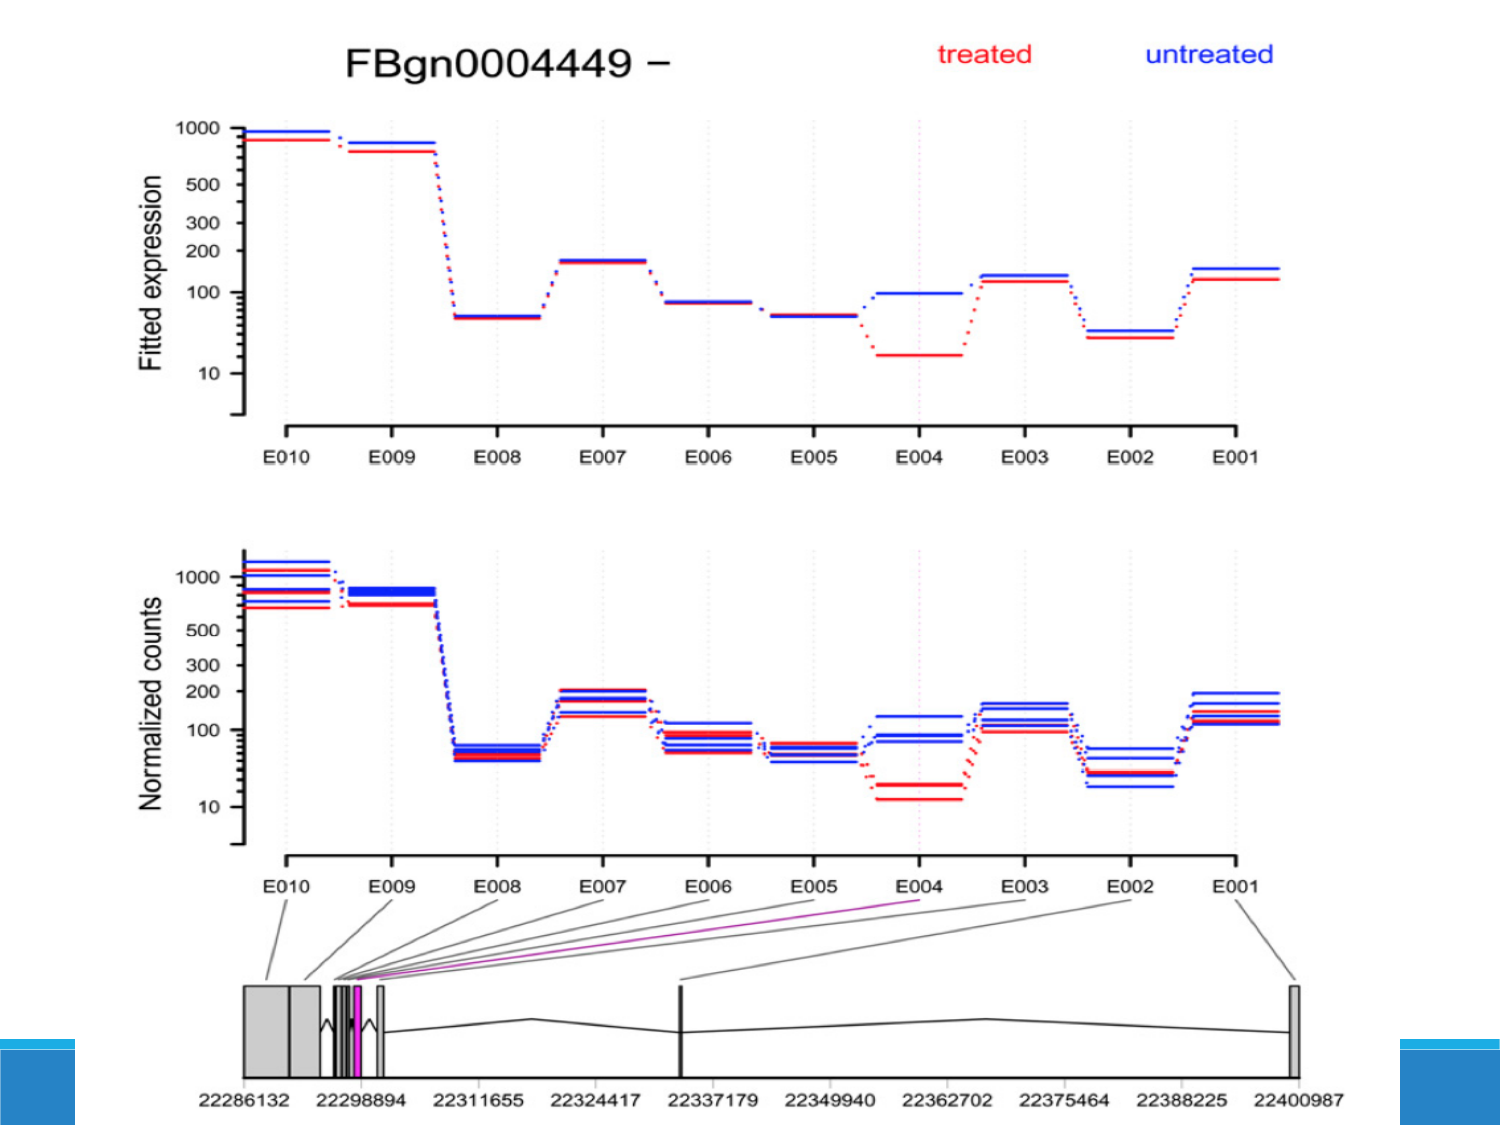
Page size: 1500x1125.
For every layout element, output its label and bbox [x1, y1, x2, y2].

picture [74, 0, 1401, 1125]
